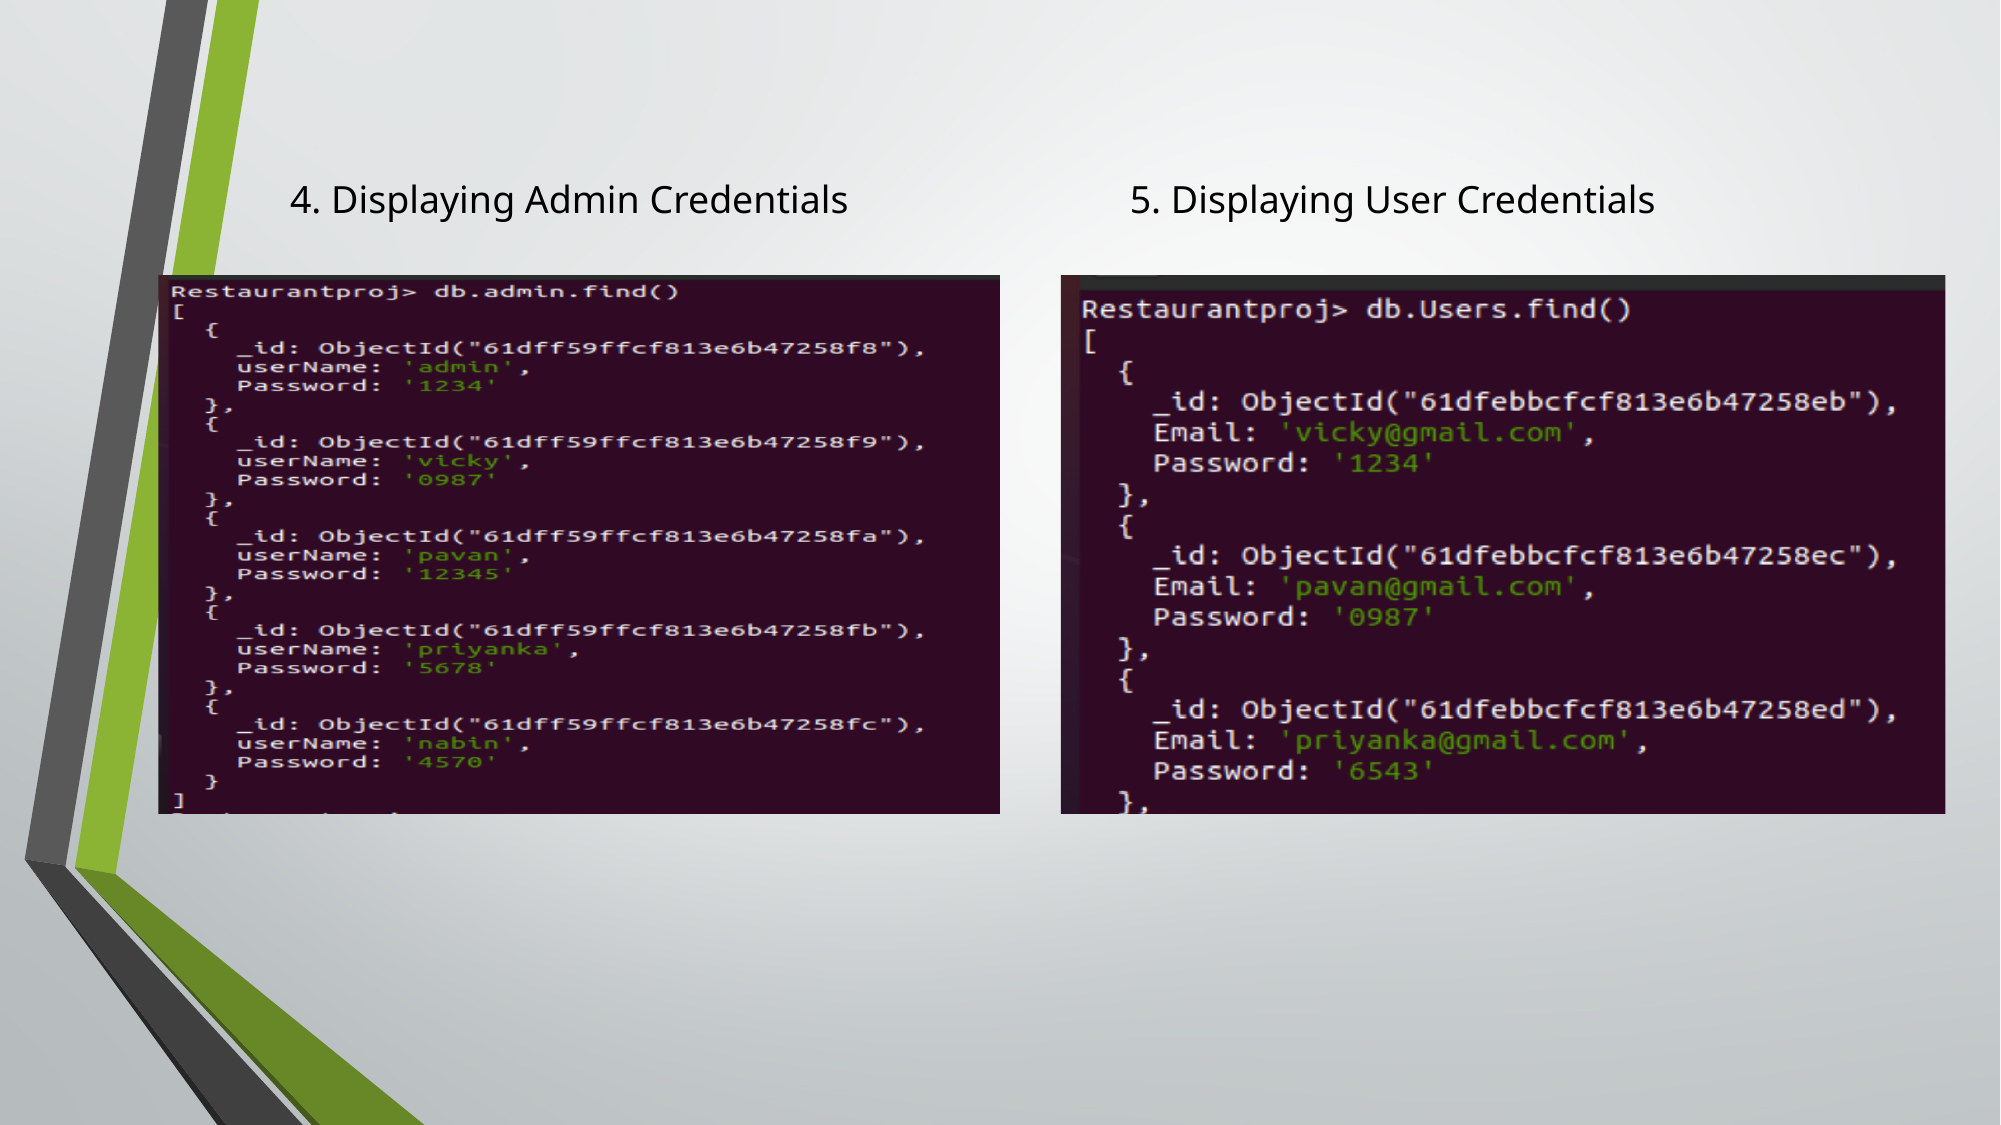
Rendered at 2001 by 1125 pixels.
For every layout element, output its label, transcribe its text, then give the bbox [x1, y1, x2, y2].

picture [157, 274, 1001, 814]
text_box 5. Displaying User Credentials [1114, 168, 1709, 229]
text_box 4. Displaying Admin Credentials [275, 168, 869, 229]
picture [1060, 275, 1946, 814]
